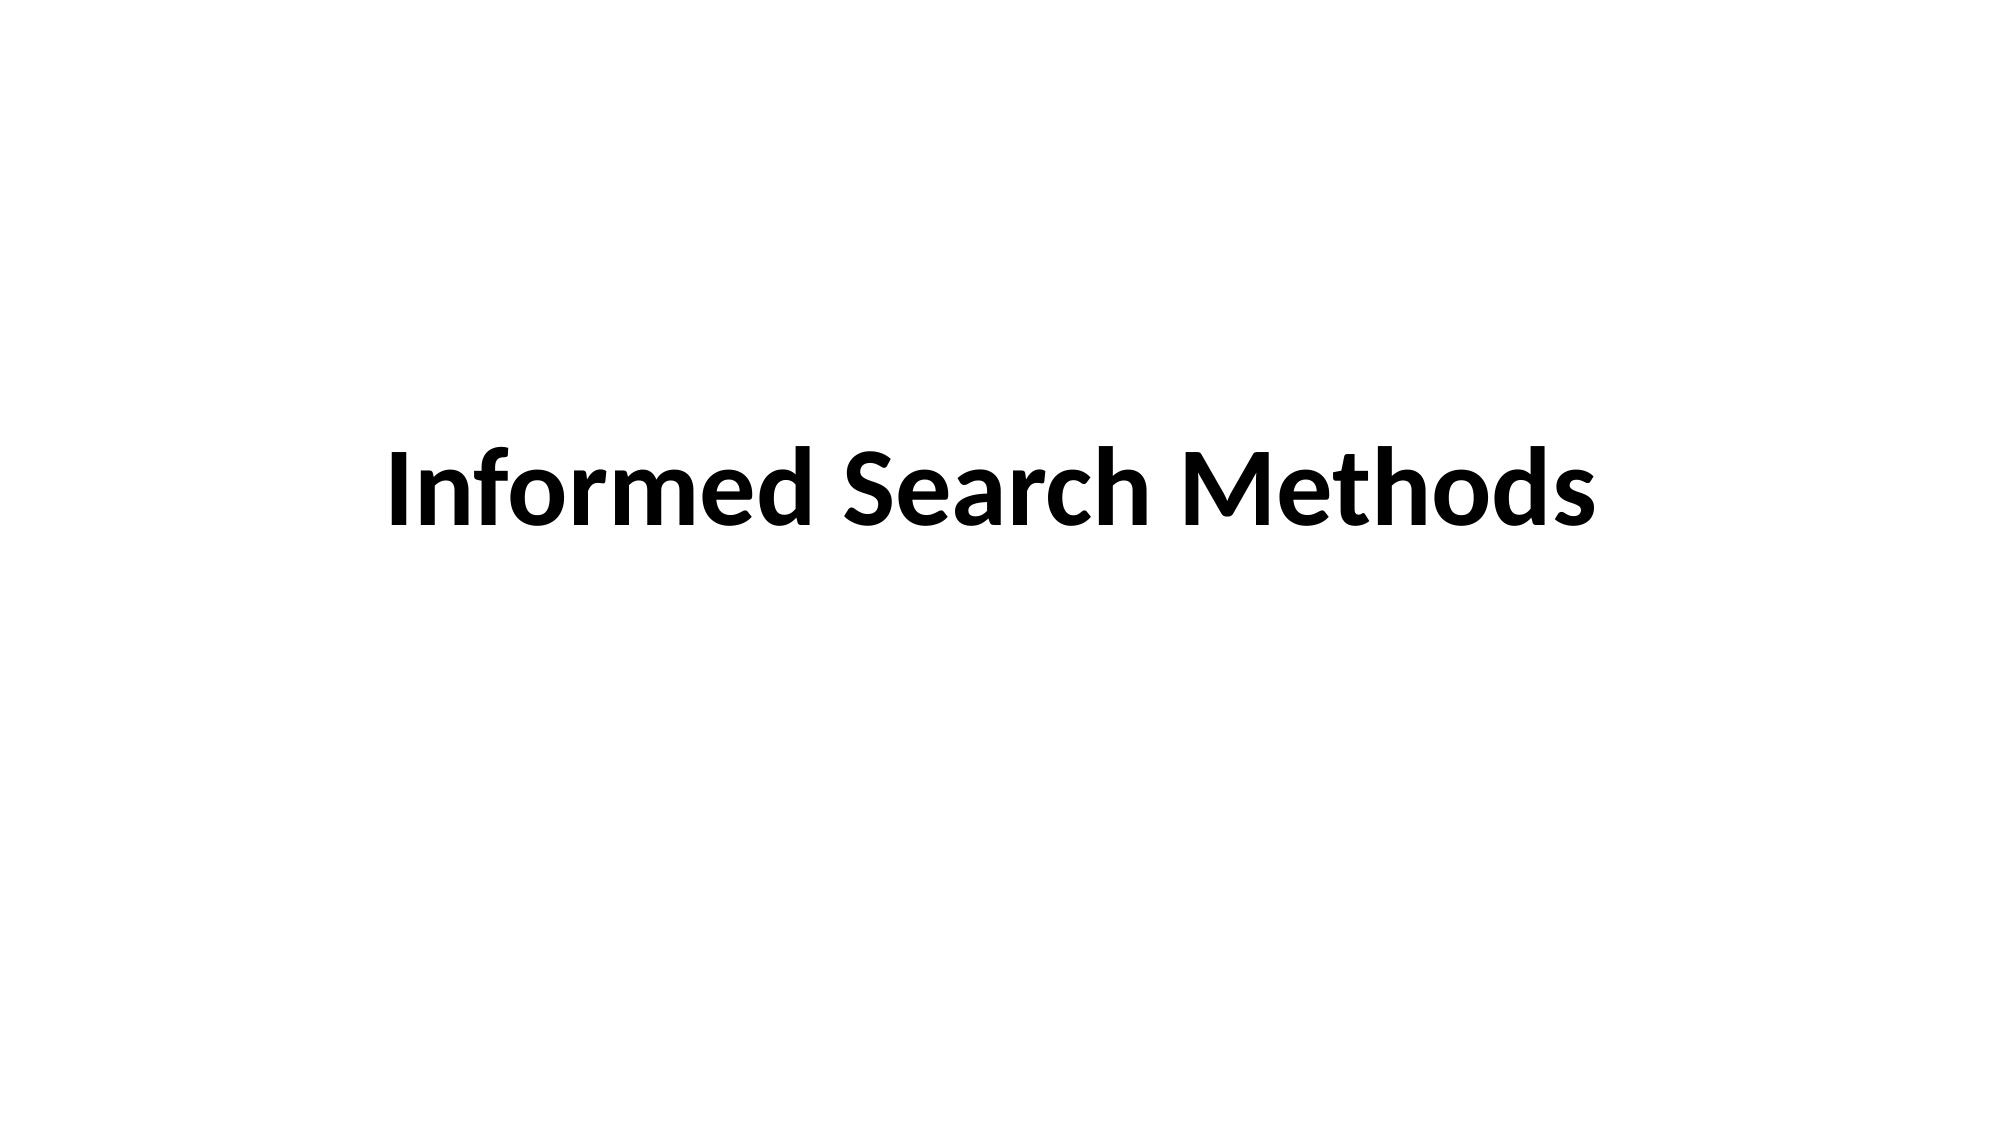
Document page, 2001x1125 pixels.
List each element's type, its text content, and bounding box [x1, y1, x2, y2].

list Informed Search Methods [128, 420, 1854, 642]
